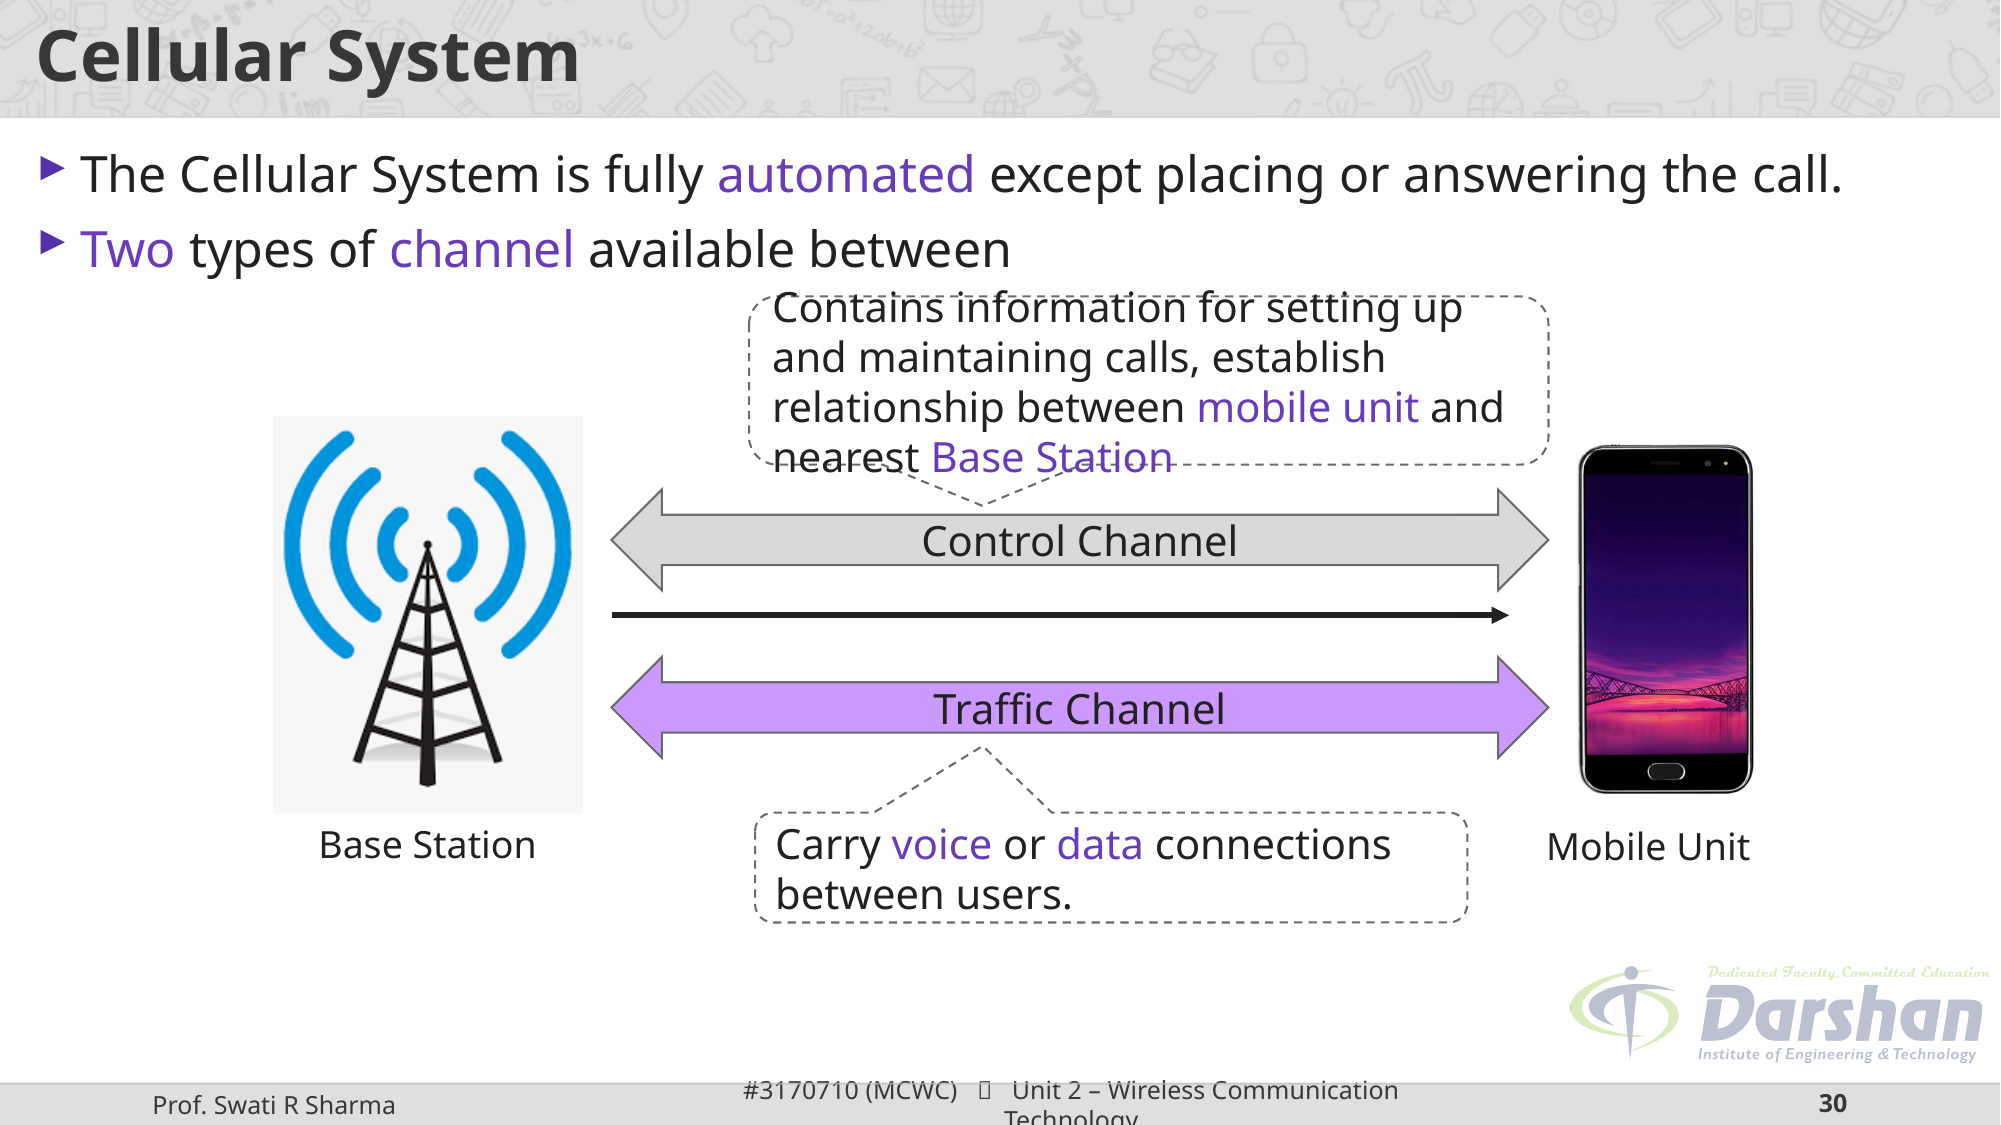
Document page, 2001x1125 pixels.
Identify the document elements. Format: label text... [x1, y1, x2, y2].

text_box Base Station [303, 814, 552, 874]
text_box Control Channel [609, 487, 1456, 593]
text_box Contains information for setting up and maintaining calls, establish relationship between mobile unit and nearest Base Station [748, 295, 1550, 507]
text_box Mobile Unit [1531, 817, 1766, 876]
text_box Traffic Channel [609, 654, 1456, 761]
list The Cellular System is fully automated except placing or answering the call. Two types of channel available between [21, 141, 1979, 1059]
text_box Carry voice or data connections between users. [754, 745, 1469, 924]
picture [273, 416, 583, 814]
title Cellular System [0, 0, 2000, 117]
picture [1456, 414, 1860, 817]
